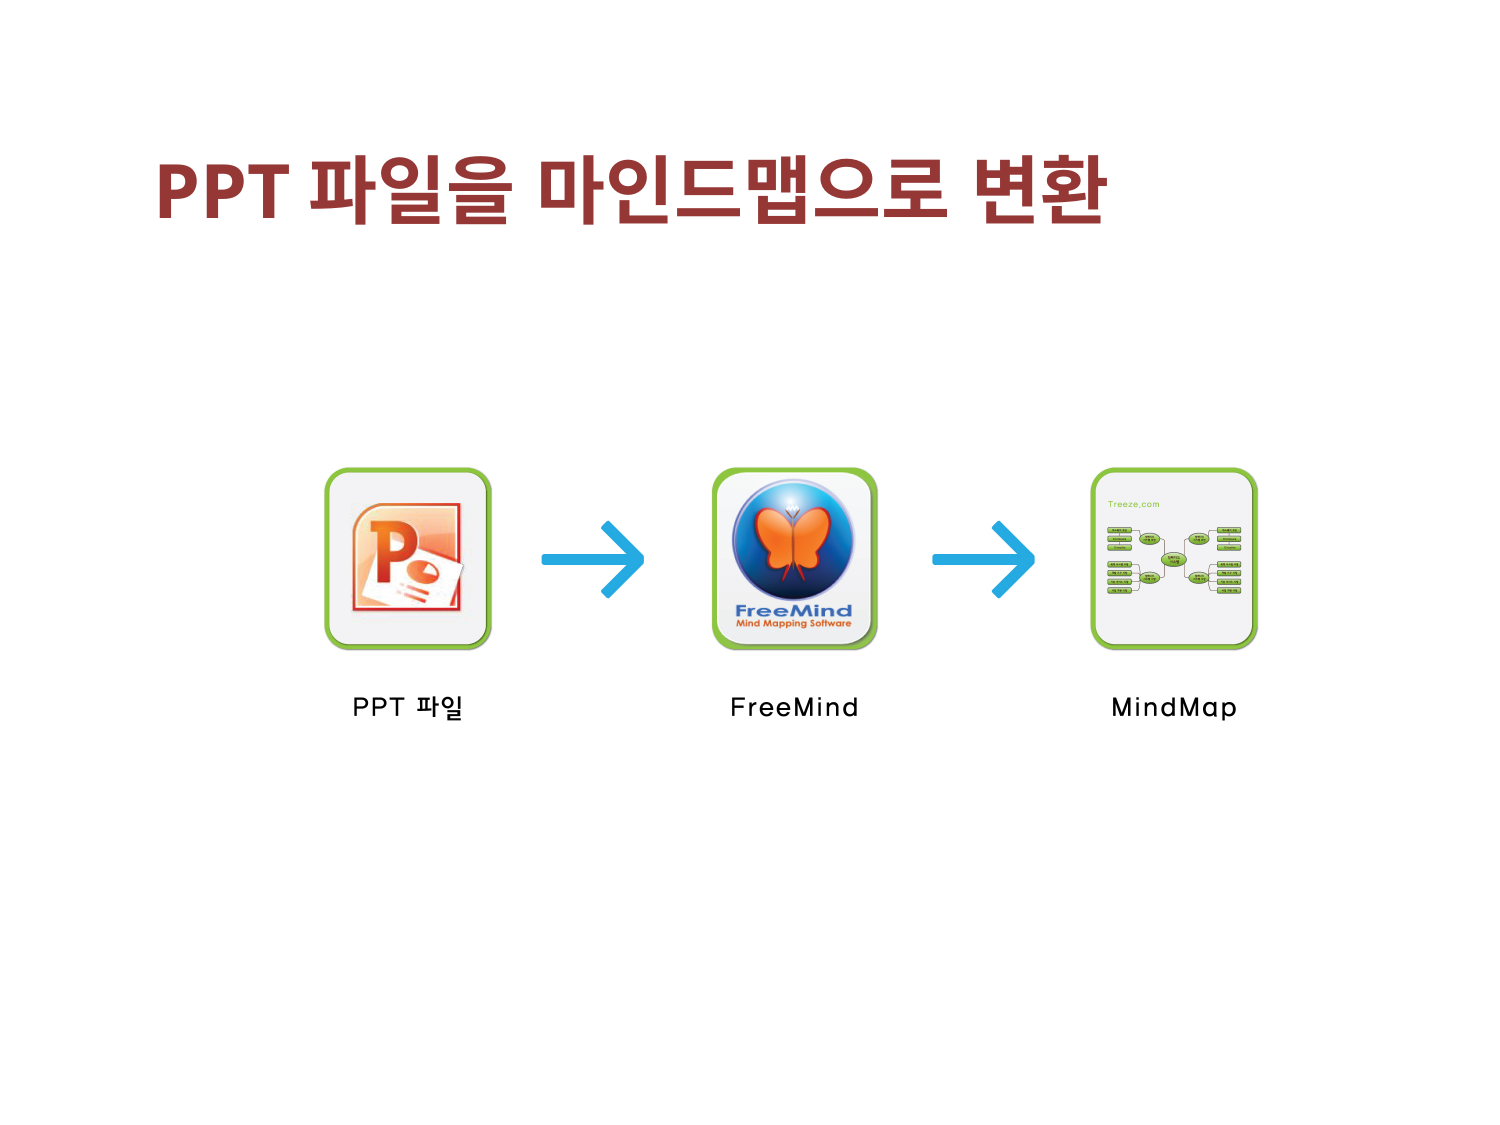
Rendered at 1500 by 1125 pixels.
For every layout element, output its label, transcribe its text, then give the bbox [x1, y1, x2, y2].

picture [199, 296, 1382, 888]
text_box PPT파일을 마인드맵으로 변환 [138, 135, 1252, 241]
